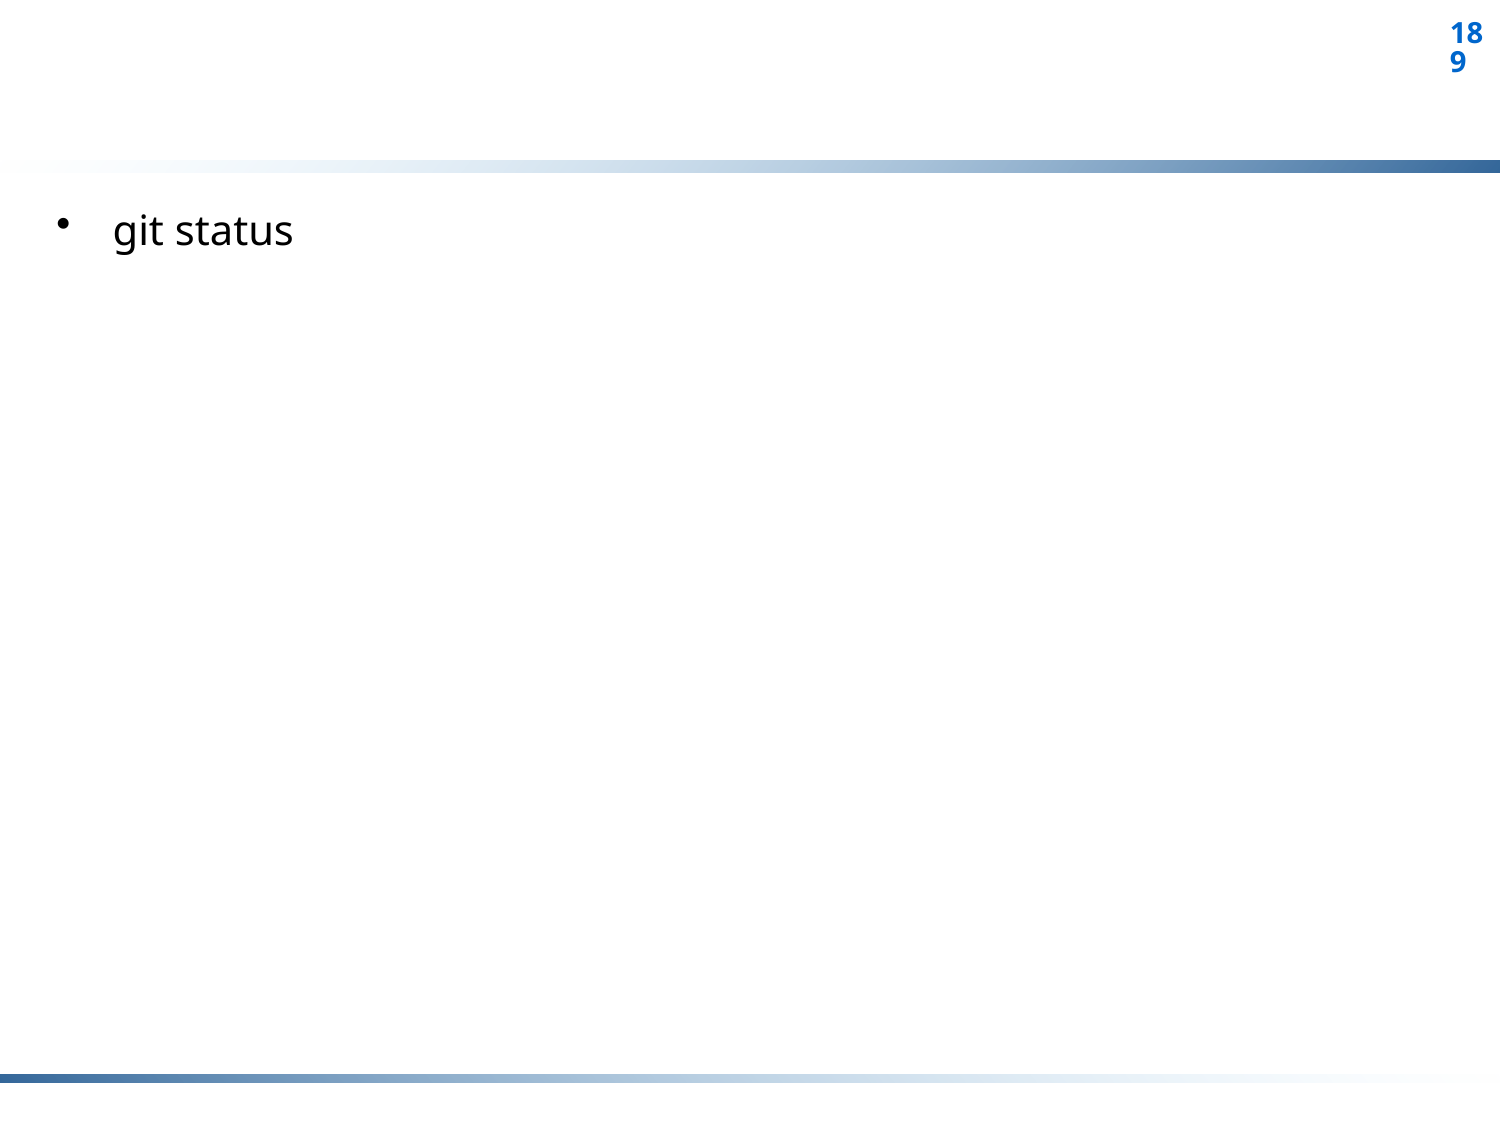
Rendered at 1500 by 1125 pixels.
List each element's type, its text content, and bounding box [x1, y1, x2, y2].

list git status [41, 196, 1459, 1059]
